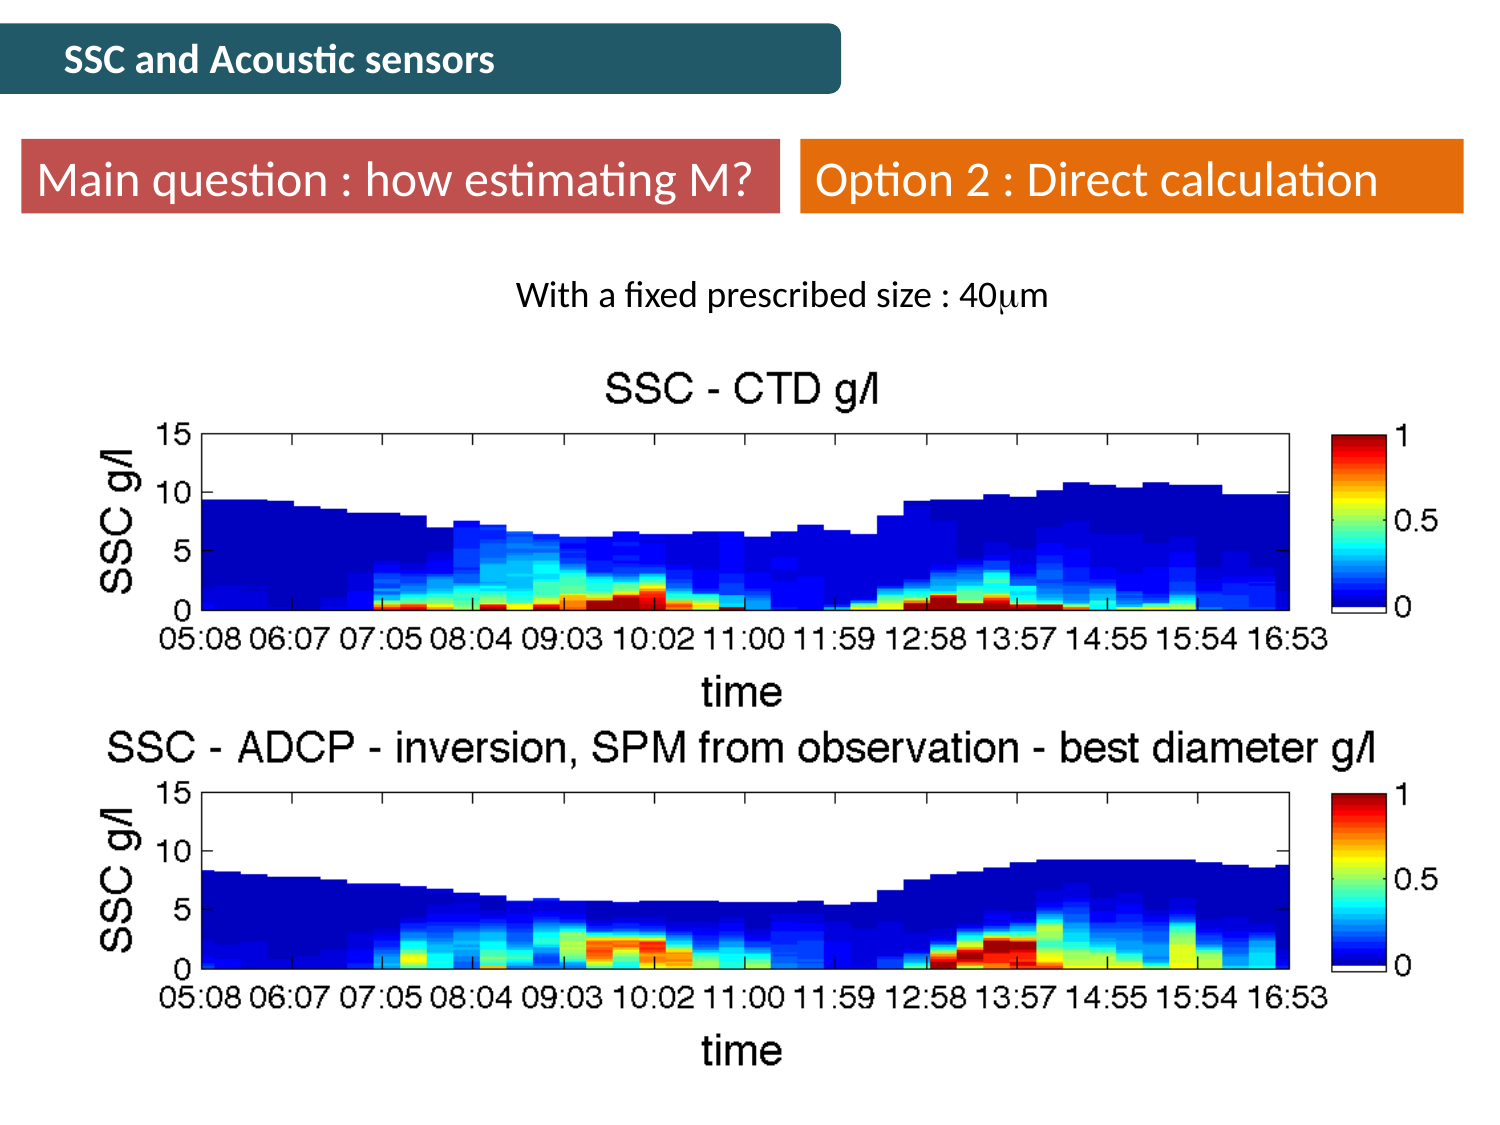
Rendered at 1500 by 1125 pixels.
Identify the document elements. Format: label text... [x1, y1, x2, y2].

text_box SSC and Acoustic sensors [49, 24, 511, 90]
picture [0, 306, 1500, 1068]
text_box Main question : how estimating M? [21, 138, 781, 214]
text_box With a fixed prescribed size : 40mm [501, 263, 1065, 304]
text_box [0, 21, 844, 96]
text_box Option 2 : Direct calculation [800, 138, 1464, 214]
